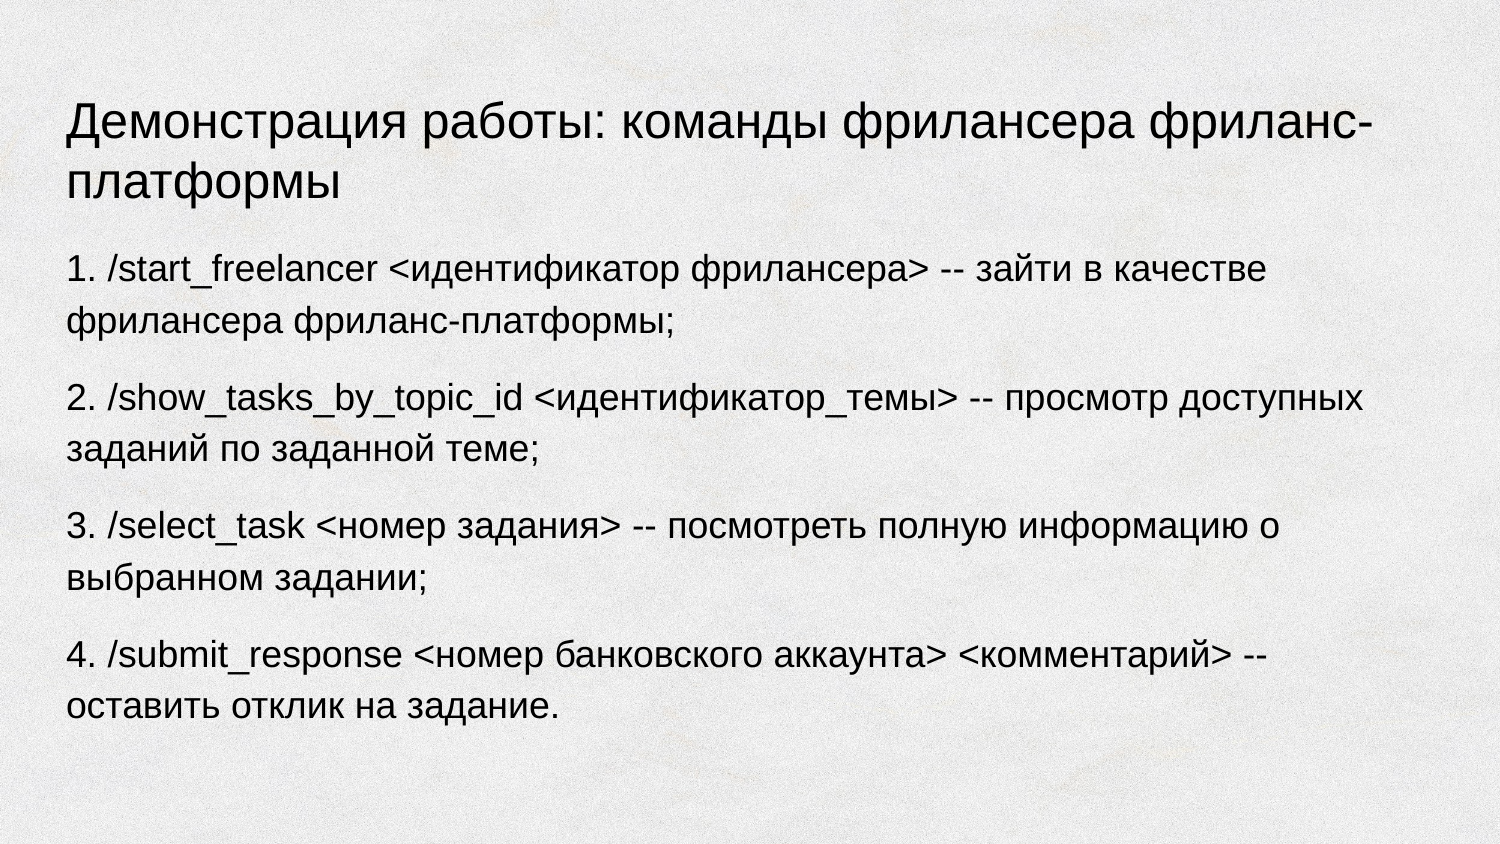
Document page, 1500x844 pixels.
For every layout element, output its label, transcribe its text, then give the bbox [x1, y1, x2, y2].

list 1. /start_freelancer <идентификатор фрилансера> -- зайти в качестве фрилансера фриланс-платформы; 2. /show_tasks_by_topic_id <идентификатор_темы> -- просмотр доступных заданий по заданной теме; 3. /select_task <номер задания> -- посмотреть полную информацию о выбранном задании; 4. /submit_response <номер банковского аккаунта> <комментарий> -- оставить отклик на задание. [51, 222, 1449, 783]
picture [0, 0, 1500, 844]
title Демонстрация работы: команды фрилансера фриланс-платформы [51, 72, 1449, 167]
